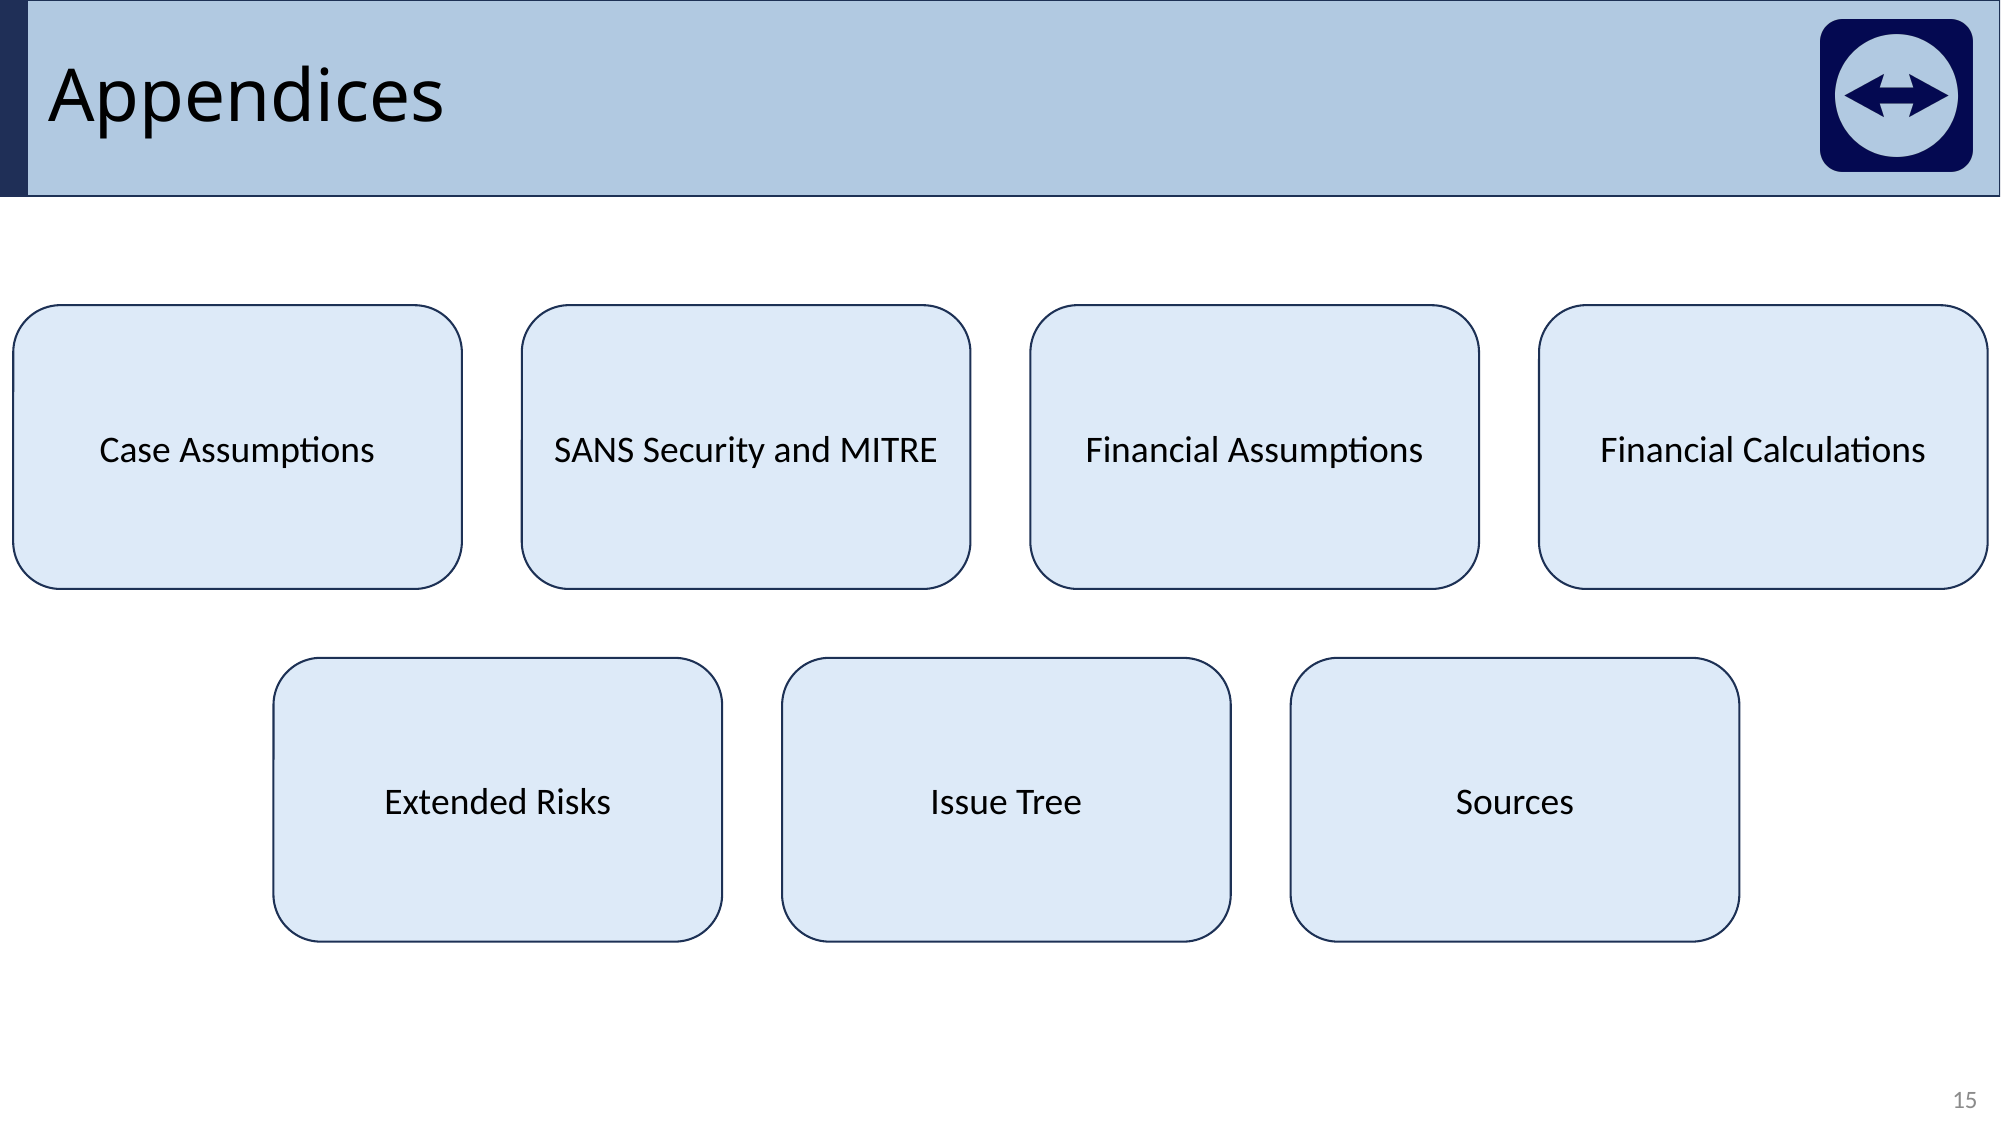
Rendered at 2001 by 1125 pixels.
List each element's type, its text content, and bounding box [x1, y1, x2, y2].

title Appendices [33, 0, 1759, 196]
text_box Financial Calculations [1537, 304, 1989, 590]
text_box Extended Risks [272, 656, 724, 943]
text_box Issue Tree [781, 656, 1232, 943]
slide_number 15 [1913, 1068, 1993, 1125]
text_box Financial Assumptions [1029, 304, 1481, 590]
text_box SANS Security and MITRE [520, 304, 972, 590]
text_box Case Assumptions [12, 304, 463, 590]
text_box Sources [1289, 656, 1741, 943]
picture [1820, 19, 1973, 172]
